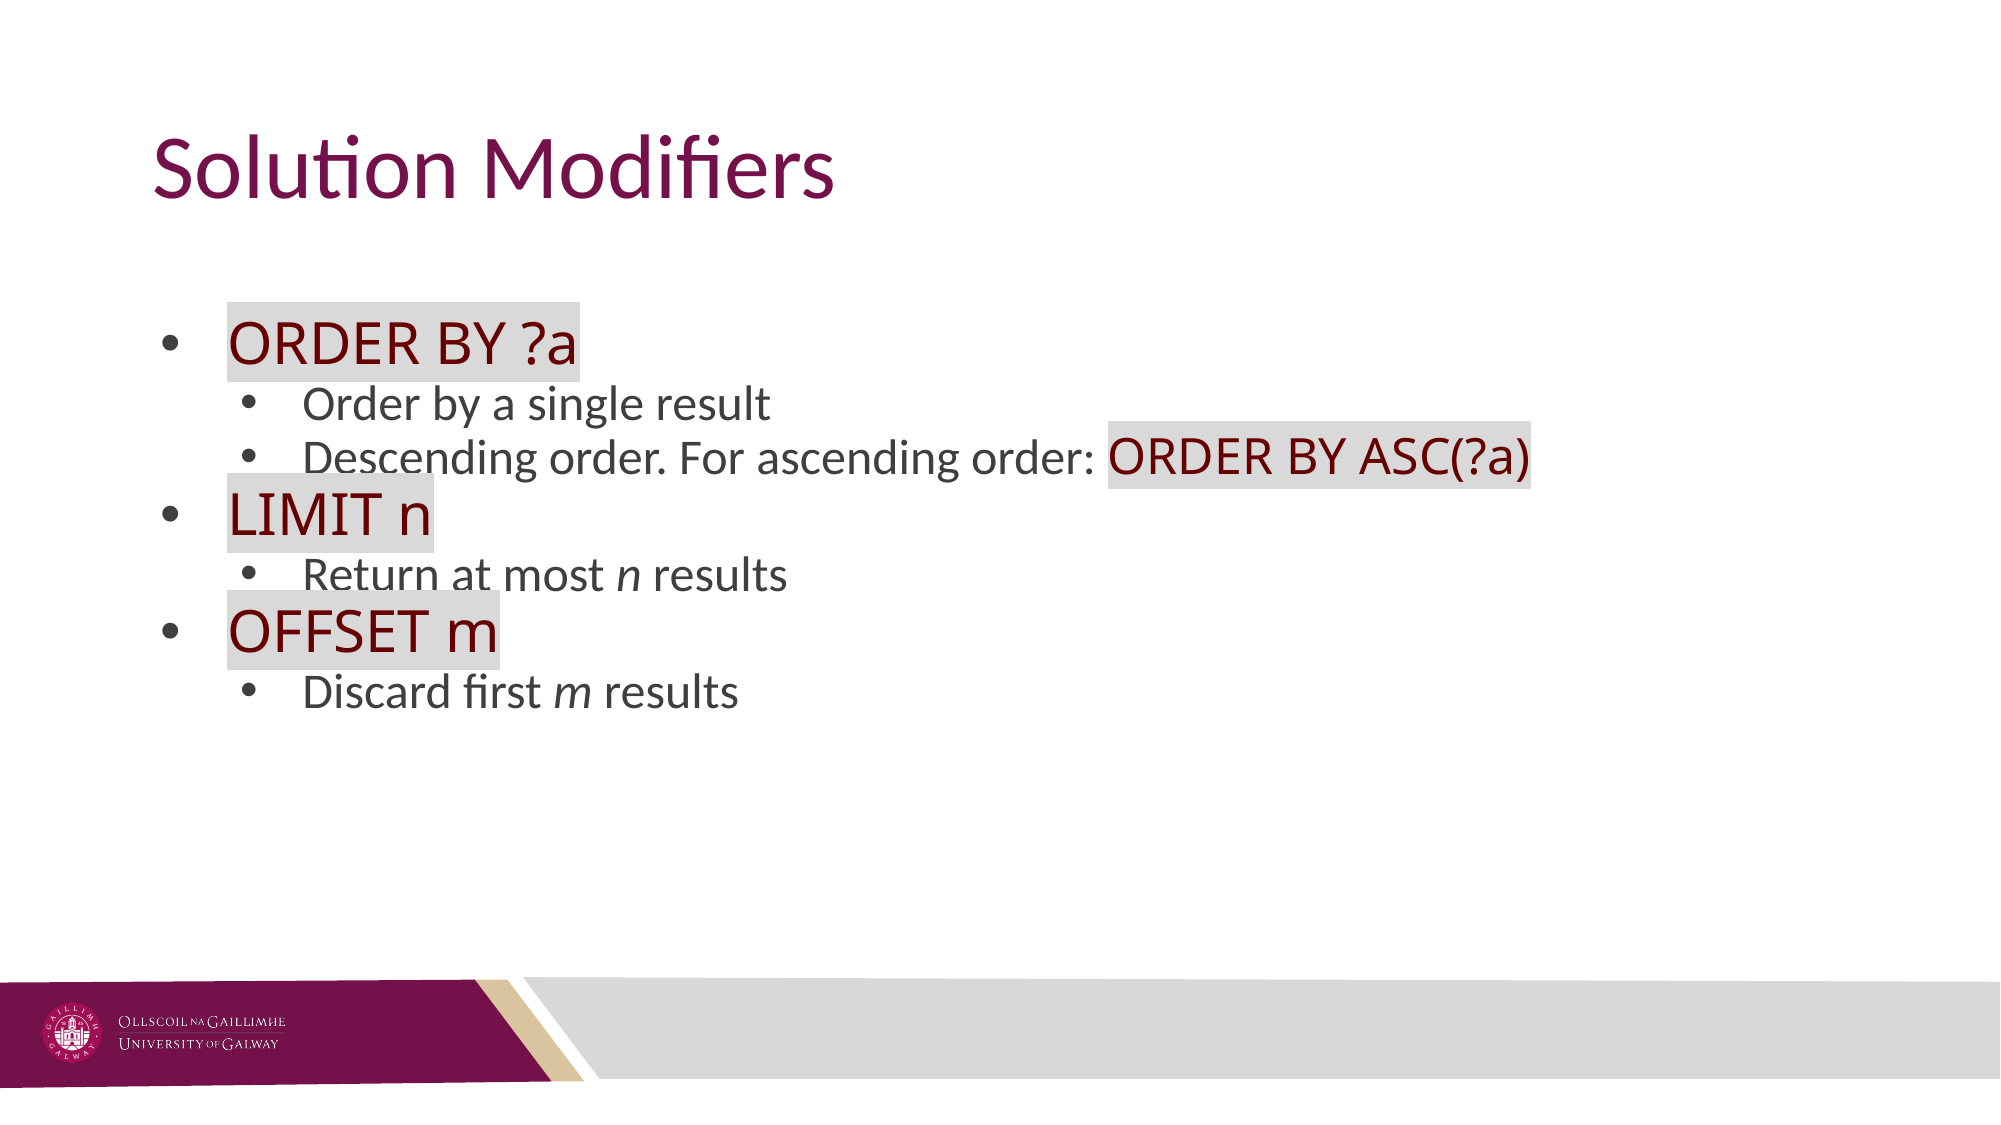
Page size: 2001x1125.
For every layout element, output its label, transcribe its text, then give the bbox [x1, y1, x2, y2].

title Solution Modifiers [137, 59, 1863, 278]
picture [42, 1002, 285, 1063]
list ORDER BY ?a Order by a single result Descending order. For ascending order: ORDER BY ASC(?a) LIMIT n Return at most n results OFFSET m Discard first m results [137, 299, 1863, 925]
